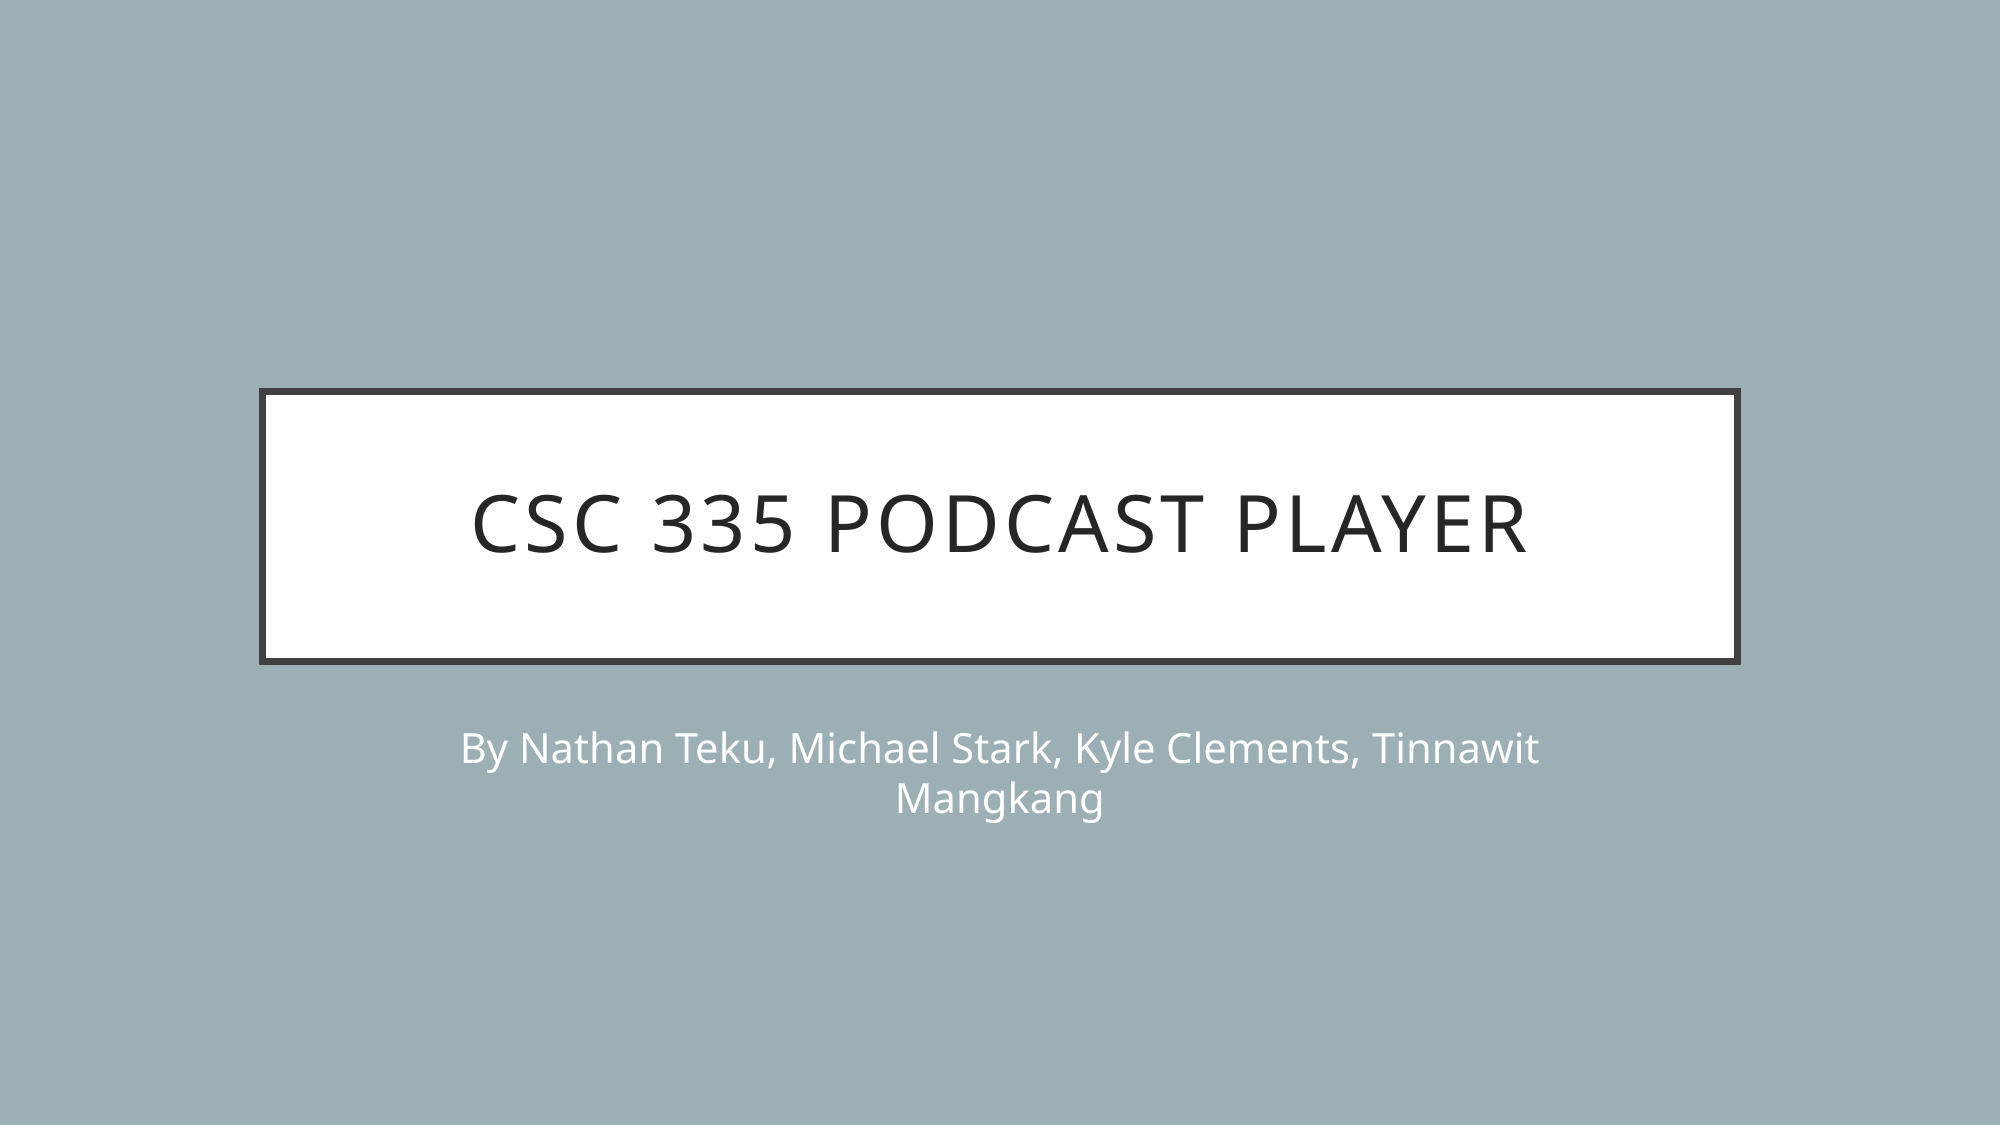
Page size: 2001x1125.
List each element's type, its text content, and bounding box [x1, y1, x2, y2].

title CSC 335 PODCAST PLAYER [259, 388, 1741, 665]
subtitle By Nathan Teku, Michael Stark, Kyle Clements, Tinnawit Mangkang [442, 713, 1558, 918]
